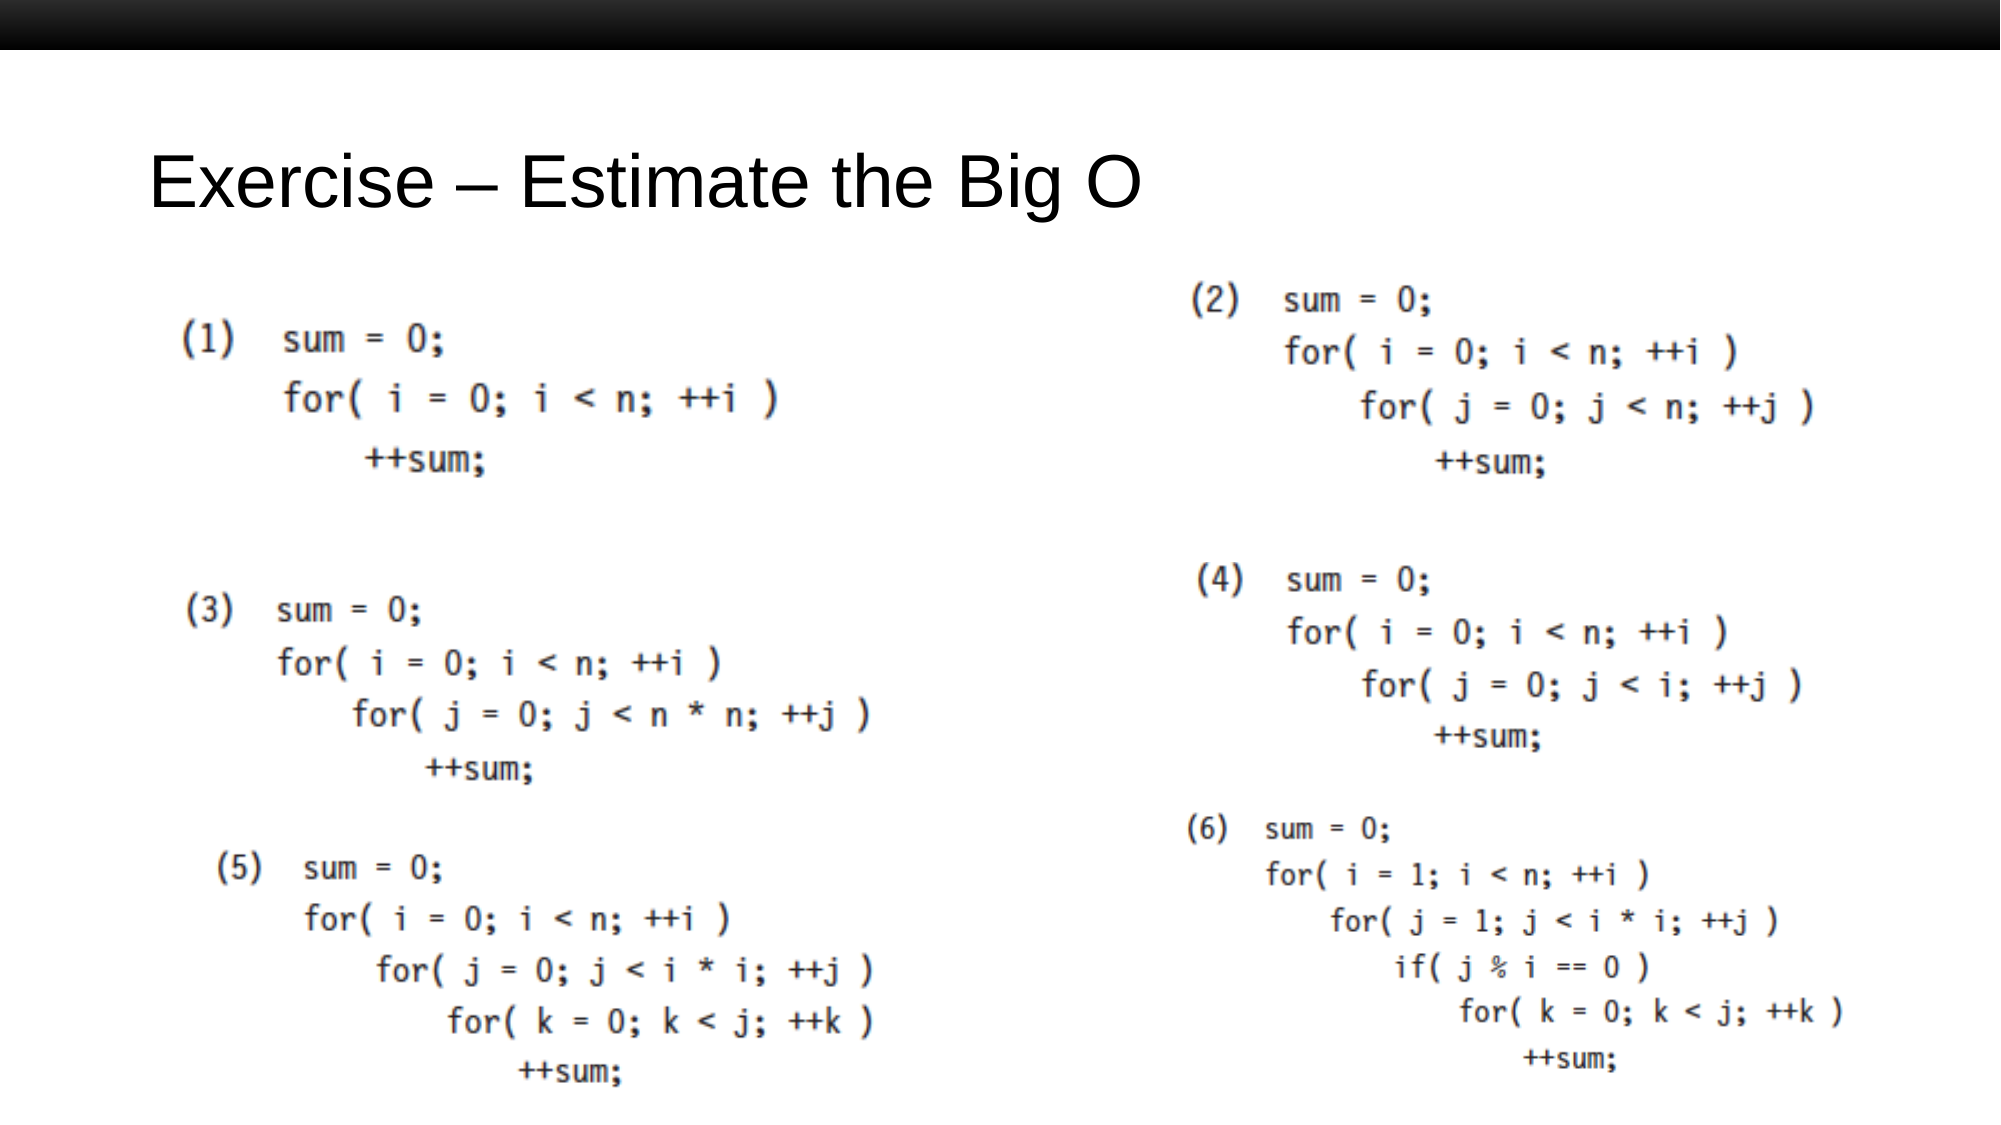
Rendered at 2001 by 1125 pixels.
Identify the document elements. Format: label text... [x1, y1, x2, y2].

picture [1147, 802, 1954, 1097]
picture [133, 585, 973, 804]
picture [1143, 562, 1957, 771]
picture [168, 834, 974, 1103]
picture [1143, 272, 1912, 491]
title Exercise – Estimate the Big O [133, 125, 1867, 238]
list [133, 272, 974, 491]
